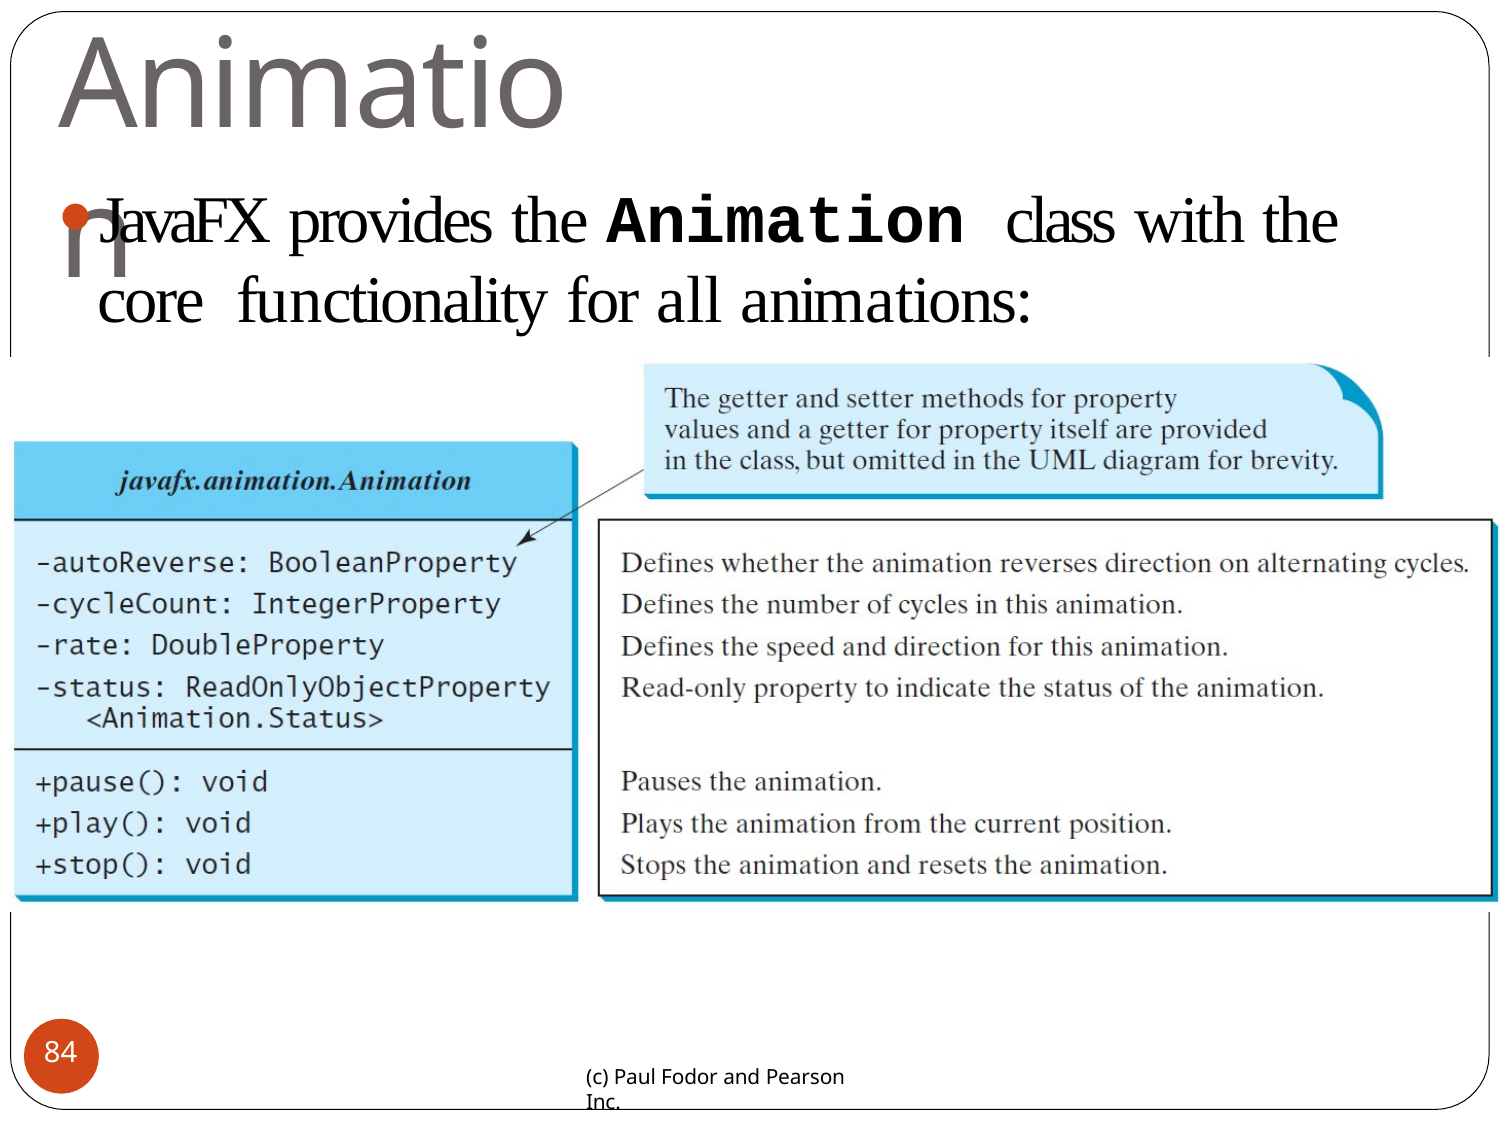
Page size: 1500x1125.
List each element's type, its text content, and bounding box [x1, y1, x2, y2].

text_box [23, 1018, 99, 1094]
text_box 84 [37, 1038, 86, 1074]
picture [9, 357, 1500, 912]
title Animation [56, 0, 593, 171]
footer (c) Paul Fodor and Pearson Inc. [583, 1063, 882, 1125]
text_box JavaFX provides the Animation class with the core functionality for all animations: [50, 171, 1409, 336]
